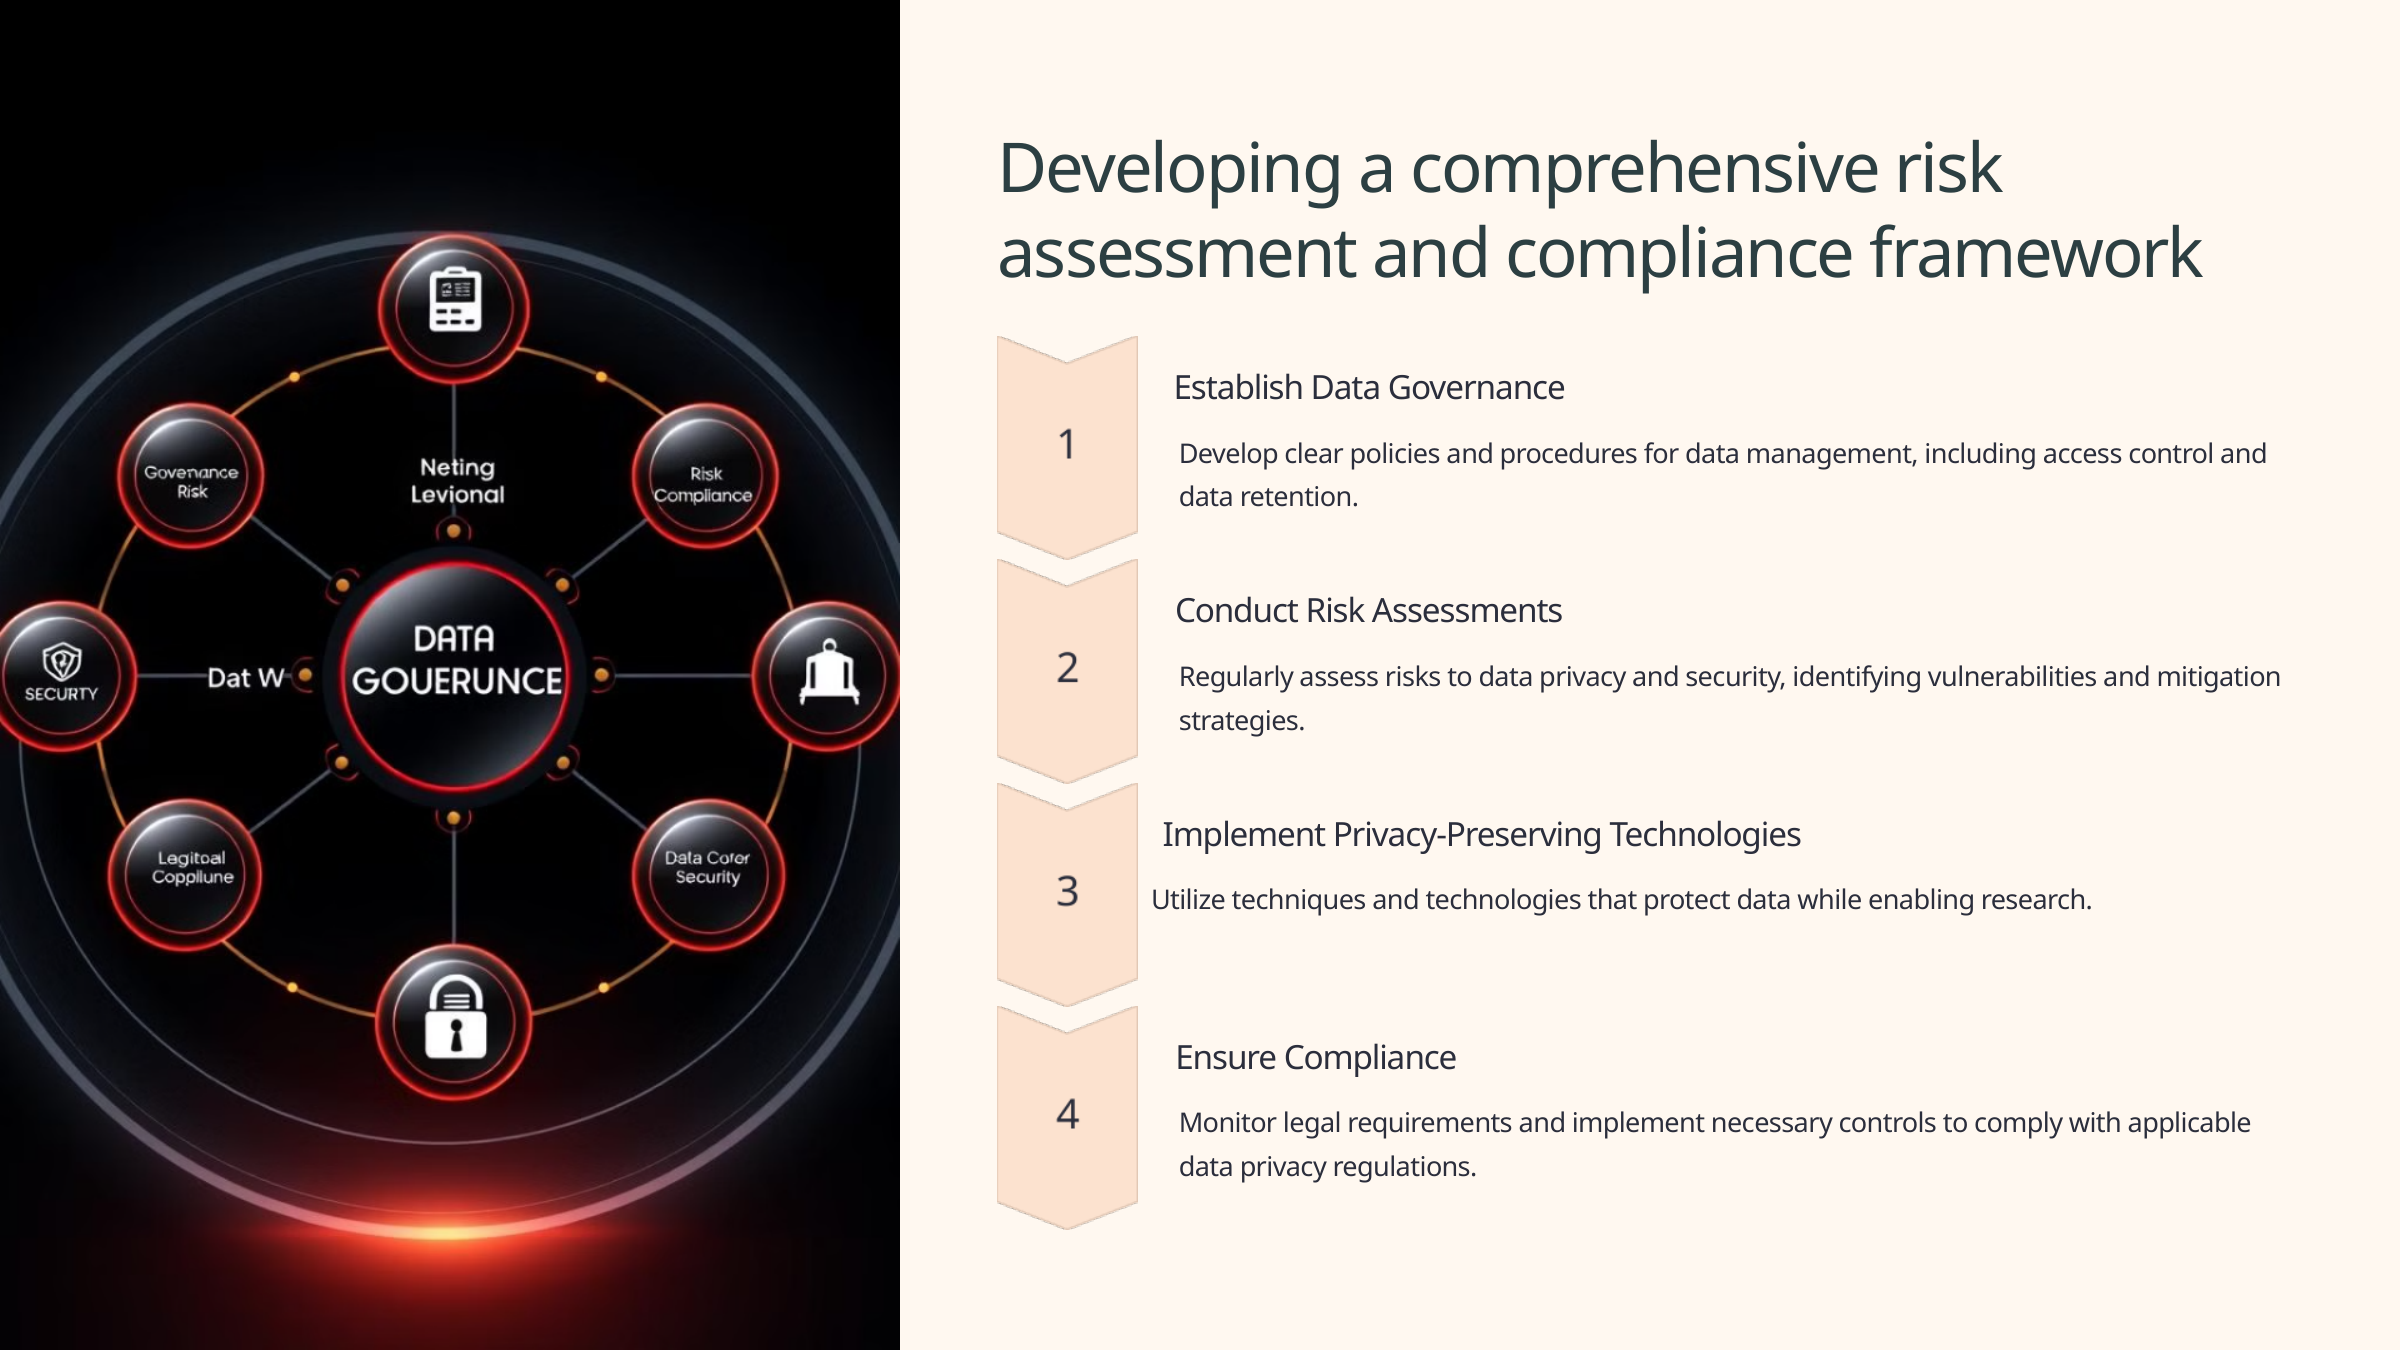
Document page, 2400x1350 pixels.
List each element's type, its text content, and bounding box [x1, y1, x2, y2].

text_box Develop clear policies and procedures for data management, including access control and data retention. [1179, 424, 2303, 513]
text_box Conduct Risk Assessments [1175, 587, 1564, 630]
text_box Regularly assess risks to data privacy and security, identifying vulnerabilities and mitigation strategies. [1179, 648, 2303, 736]
text_box Establish Data Governance [1173, 364, 1567, 407]
picture [997, 336, 1138, 1230]
text_box Monitor legal requirements and implement necessary controls to comply with applicable data privacy regulations. [1179, 1094, 2303, 1182]
text_box Utilize techniques and technologies that protect data while enabling research. [1151, 871, 2093, 916]
text_box Developing a comprehensive risk assessment and compliance framework [997, 120, 2303, 292]
picture [0, 0, 901, 1350]
text_box Implement Privacy-Preserving Technologies [1162, 810, 1803, 853]
text_box Ensure Compliance [1175, 1034, 1458, 1076]
